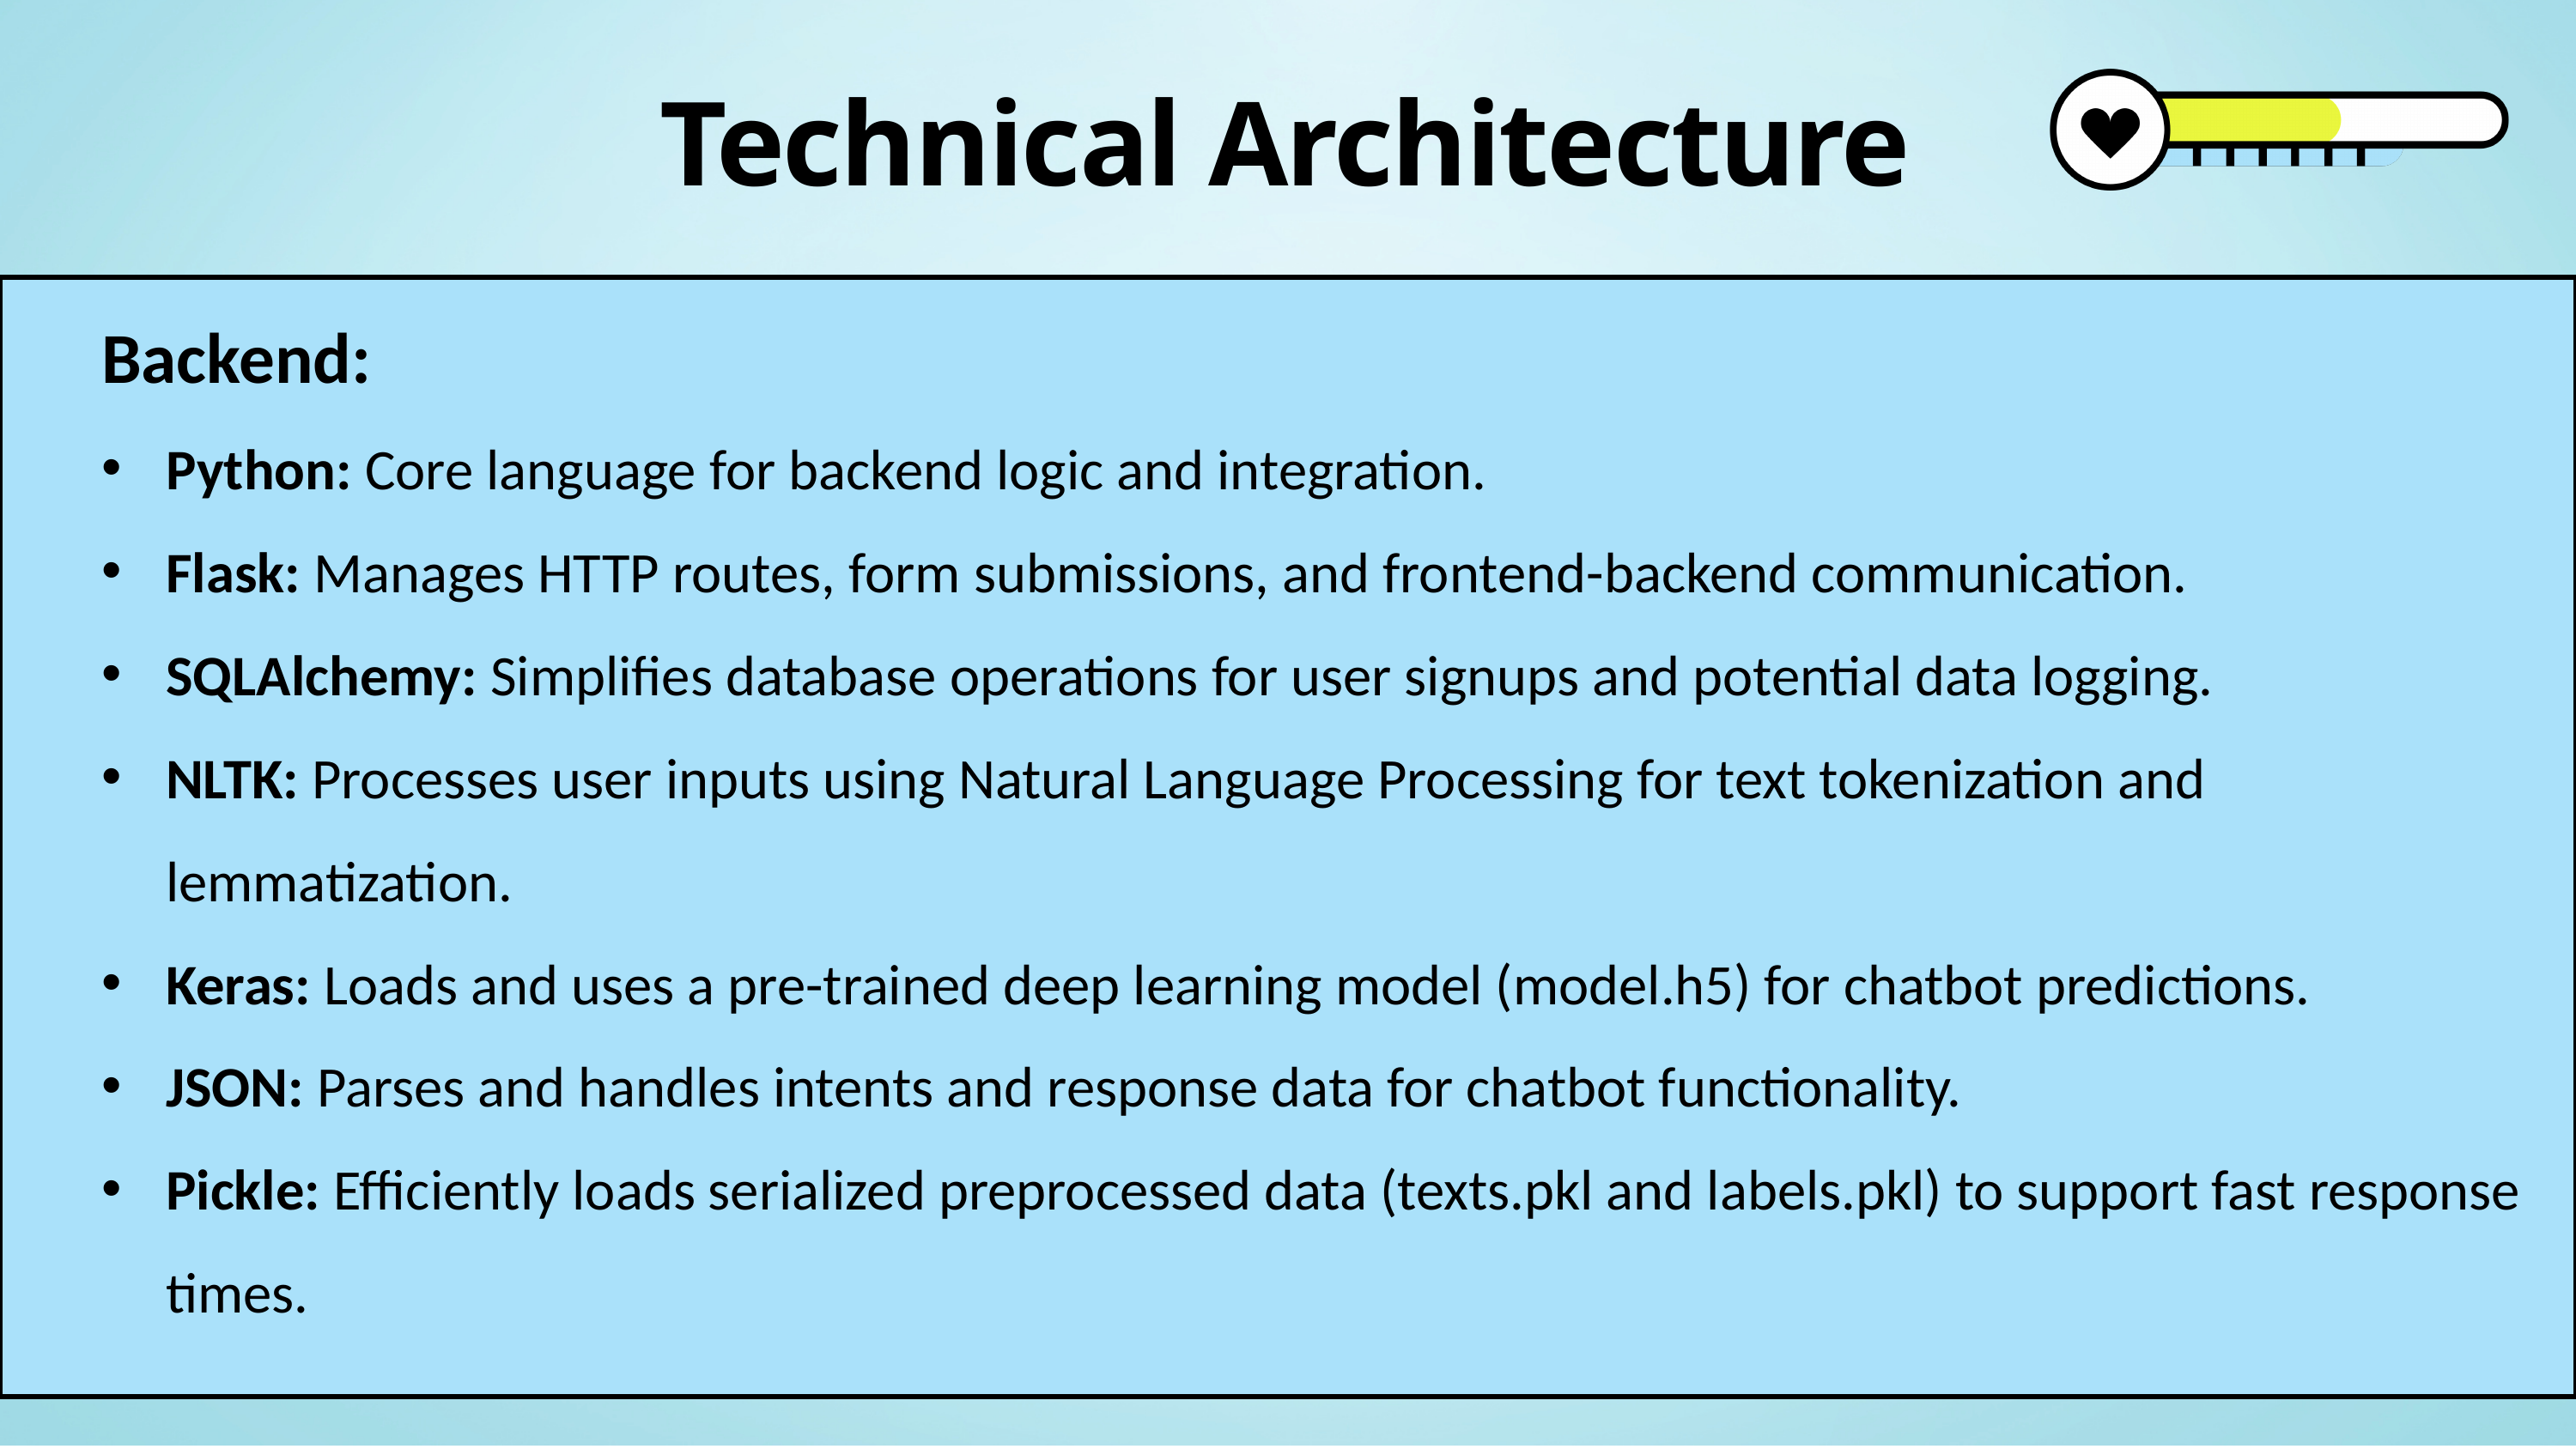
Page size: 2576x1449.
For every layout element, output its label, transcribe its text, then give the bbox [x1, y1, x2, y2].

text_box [0, 276, 2576, 1397]
text_box Technical Architecture [87, 69, 2483, 209]
text_box [2050, 69, 2509, 191]
text_box [0, 0, 2576, 275]
text_box [0, 1407, 2576, 1446]
